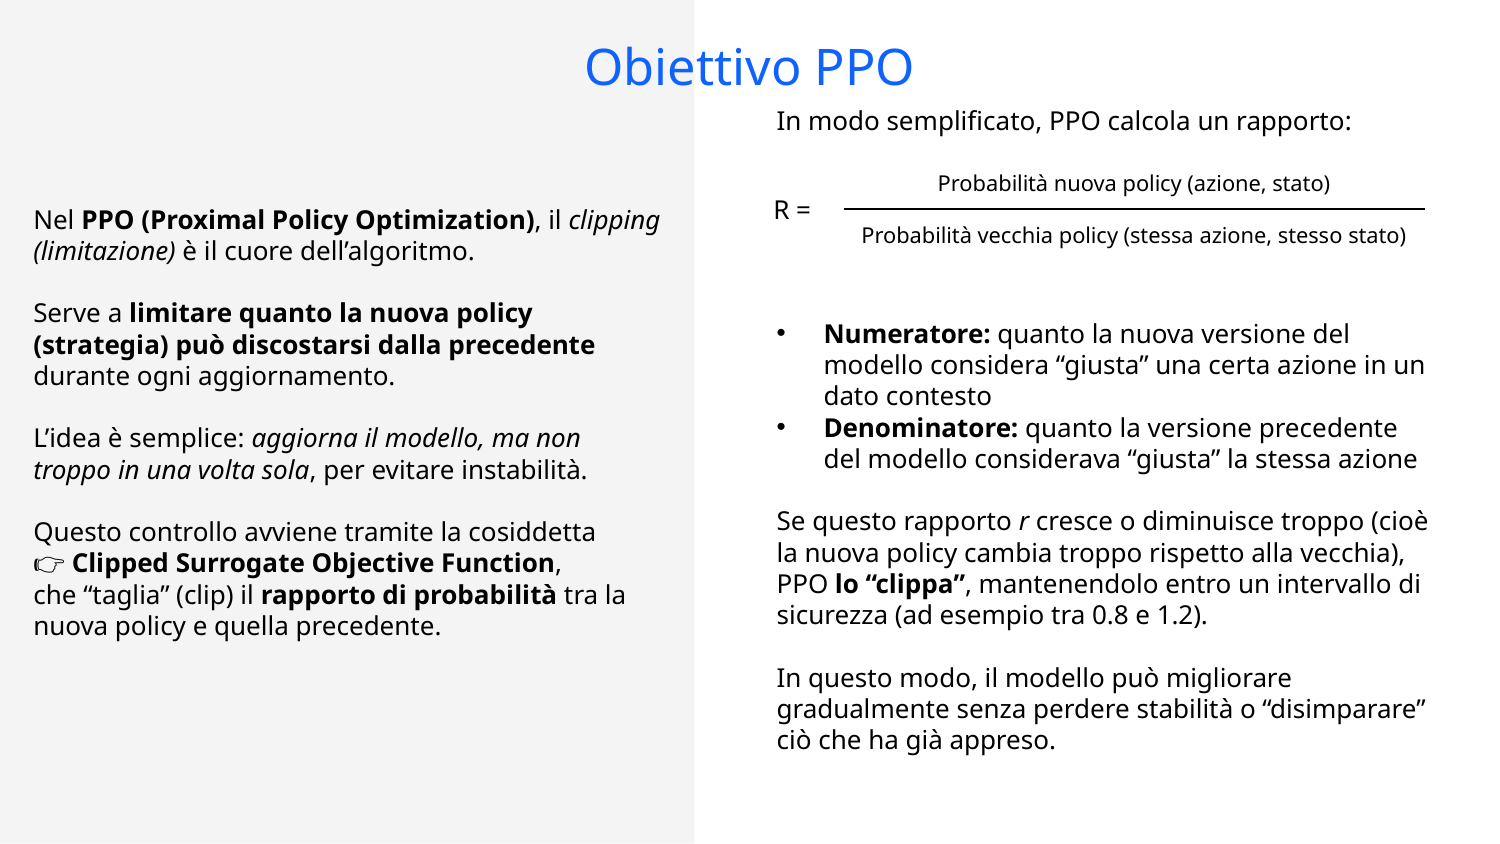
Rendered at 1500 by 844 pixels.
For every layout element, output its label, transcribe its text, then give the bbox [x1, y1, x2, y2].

text_box Probabilità nuova policy (azione, stato) Probabilità vecchia policy (stessa azione, stesso stato) [843, 162, 1426, 209]
text_box Nel PPO (Proximal Policy Optimization), il clipping (limitazione) è il cuore dell’algoritmo. Serve a limitare quanto la nuova policy (strategia) può discostarsi dalla precedente durante ogni aggiornamento. L’idea è semplice: aggiorna il modello, ma non troppo in una volta sola, per evitare instabilità. Questo controllo avviene tramite la cosiddetta 👉 Clipped Surrogate Objective Function, che “taglia” (clip) il rapporto di probabilità tra la nuova policy e quella precedente. [33, 203, 661, 641]
text_box R = [750, 186, 842, 233]
text_box Numeratore: quanto la nuova versione del modello considera “giusta” una certa azione in un dato contesto Denominatore: quanto la versione precedente del modello considerava “giusta” la stessa azione Se questo rapporto r cresce o diminuisce troppo (cioè la nuova policy cambia troppo rispetto alla vecchia), PPO lo “clippa”, mantenendolo entro un intervallo di sicurezza (ad esempio tra 0.8 e 1.2). In questo modo, il modello può migliorare gradualmente senza perdere stabilità o “disimparare” ciò che ha già appreso. [761, 309, 1457, 762]
text_box Probabilità nuova policy (azione, stato) Probabilità vecchia policy (stessa azione, stesso stato) [843, 210, 1426, 256]
text_box Obiettivo PPO [584, 35, 916, 96]
text_box [0, 0, 695, 844]
text_box In modo semplificato, PPO calcola un rapporto: [761, 65, 1425, 143]
